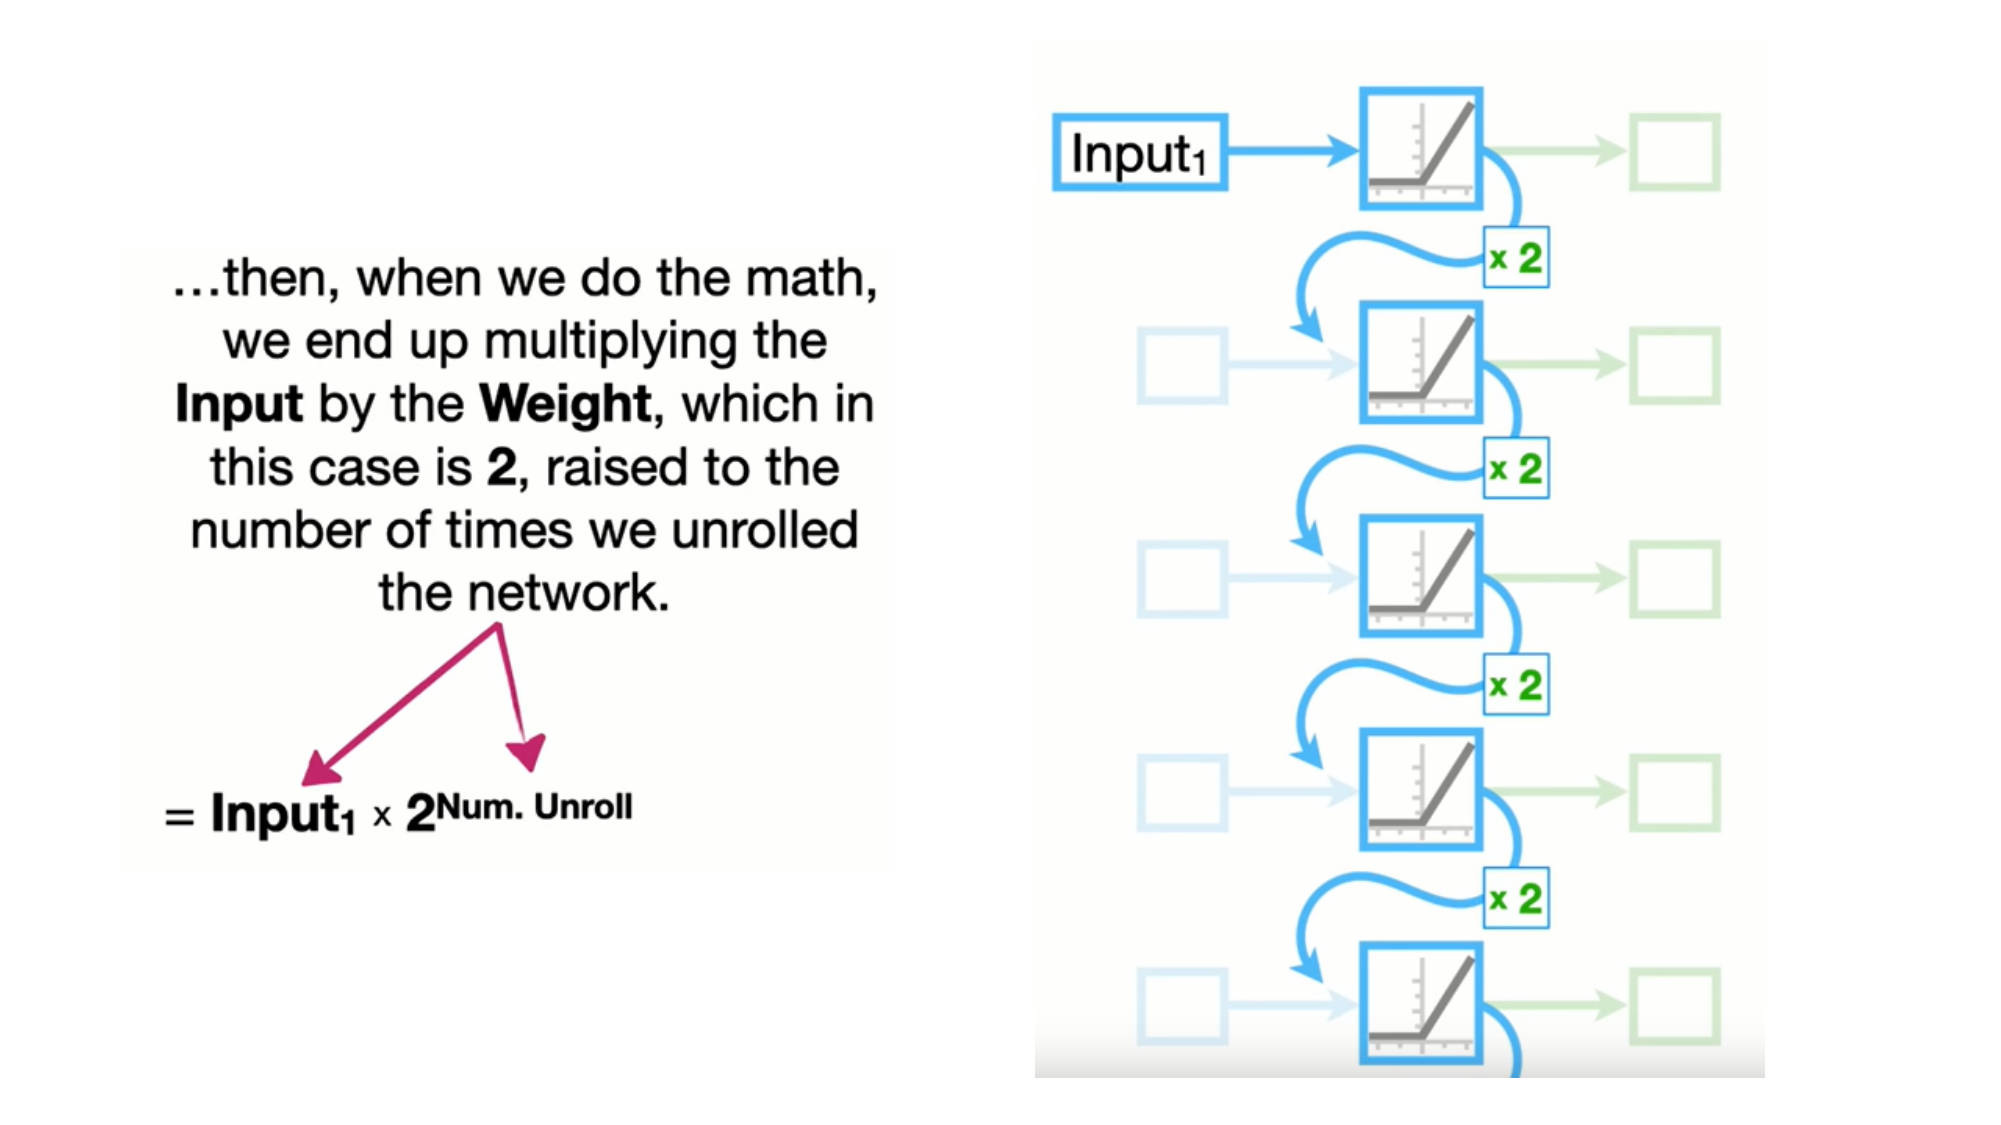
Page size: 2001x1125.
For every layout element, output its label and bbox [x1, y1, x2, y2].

picture [1035, 40, 1765, 1078]
picture [119, 247, 891, 870]
